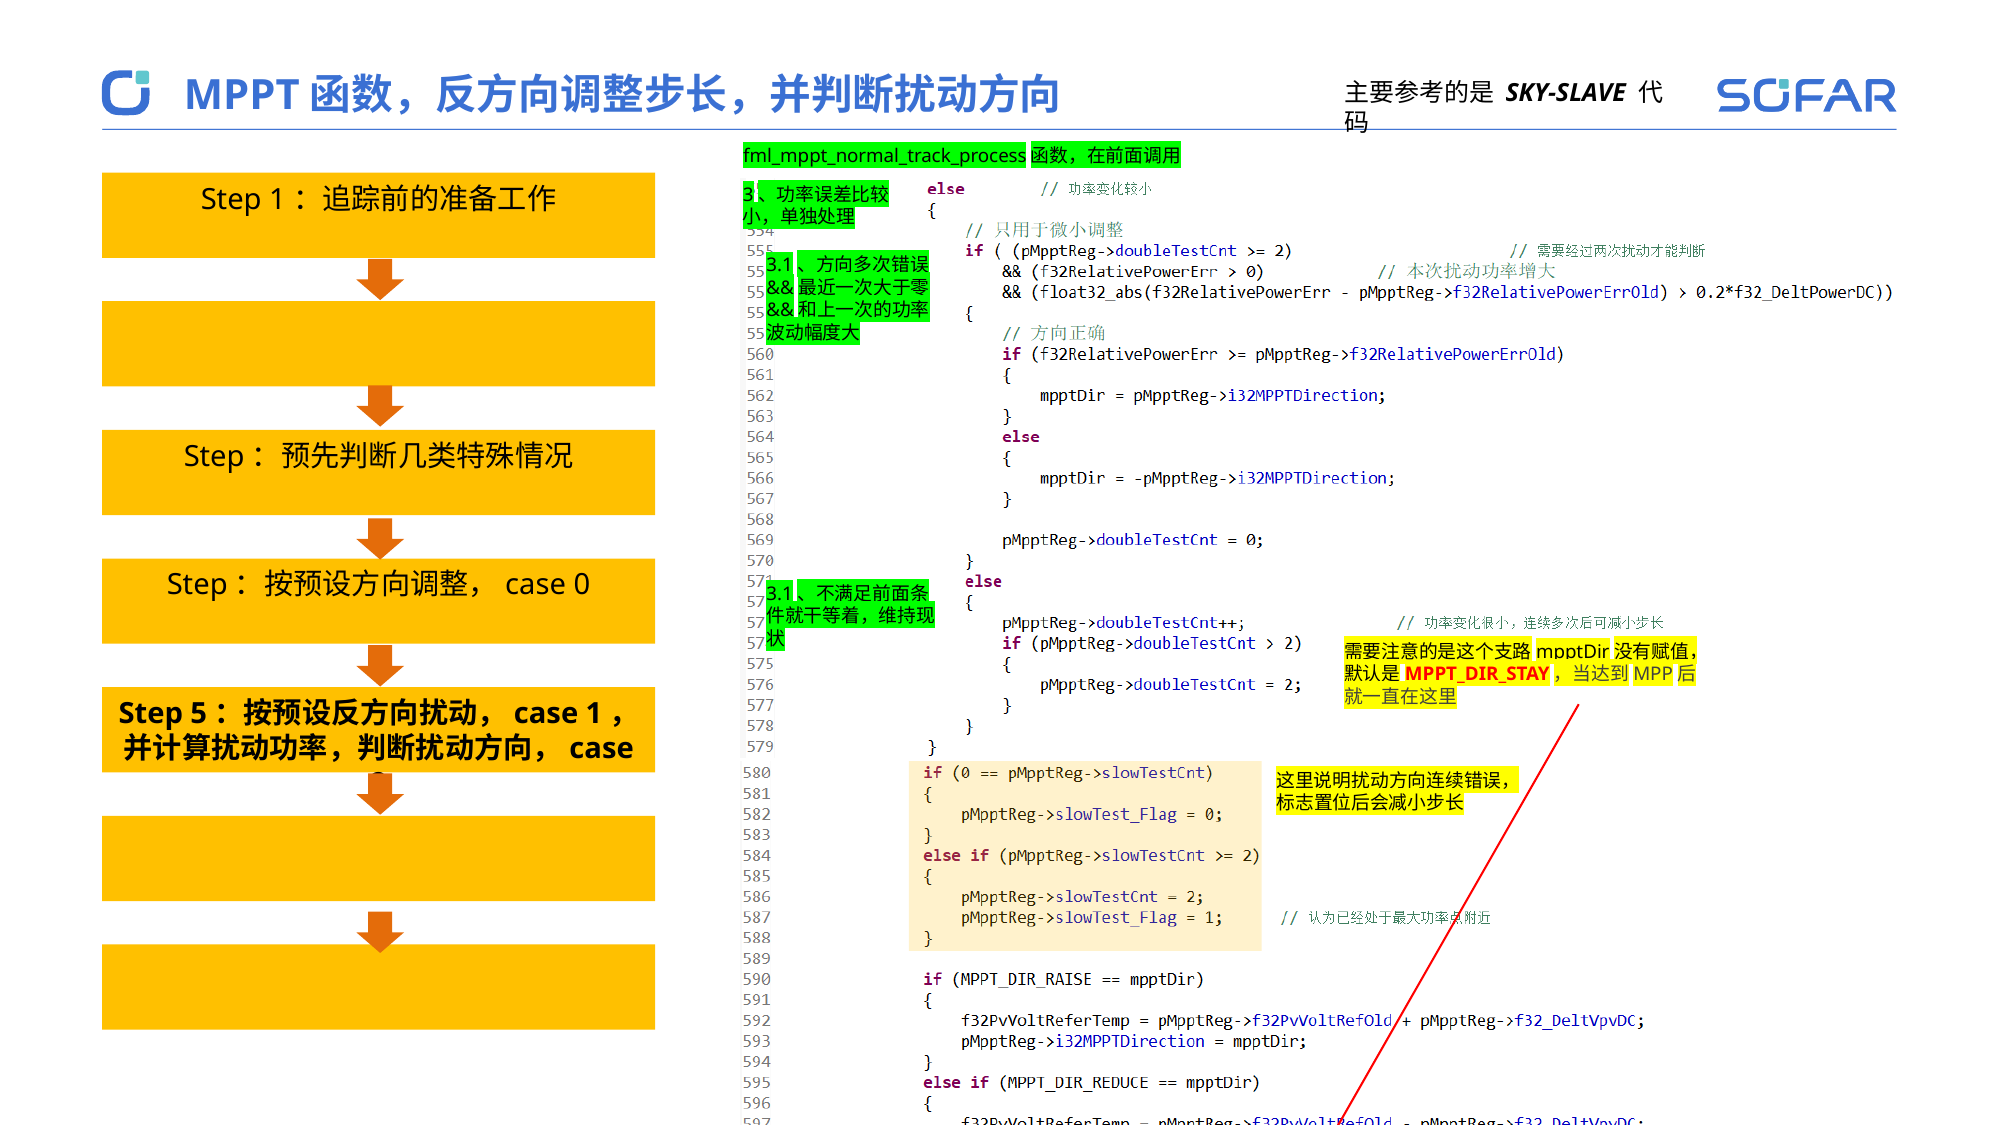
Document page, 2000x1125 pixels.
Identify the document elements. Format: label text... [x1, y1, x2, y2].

text_box [356, 385, 405, 427]
text_box Step 5：按预设反方向扰动，case 1，并计算扰动功率，判断扰动方向，case 2 [102, 687, 656, 773]
text_box [102, 944, 656, 1030]
picture [739, 178, 1894, 759]
text_box [356, 258, 405, 301]
text_box 主要参考的是 SKY-SLAVE 代码 [1329, 69, 1701, 116]
text_box [102, 815, 656, 902]
text_box Step：预先判断几类特殊情况 [102, 429, 656, 516]
text_box [356, 911, 405, 953]
text_box [102, 301, 656, 387]
text_box [356, 773, 405, 815]
list MPPT函数，反方向调整步长，并判断扰动方向 [169, 60, 1143, 113]
picture [1579, 760, 1647, 1125]
text_box [356, 645, 405, 687]
text_box [356, 518, 405, 560]
text_box Step：按预设方向调整，case 0 [102, 558, 656, 644]
picture [102, 78, 1897, 130]
text_box fml_mppt_normal_track_process函数，在前面调用 [728, 136, 1347, 176]
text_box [1294, 704, 1579, 1125]
text_box Step 1：追踪前的准备工作 [102, 172, 656, 258]
text_box 3、功率误差比较小，单独处理 [728, 175, 909, 231]
picture [739, 760, 1294, 1125]
